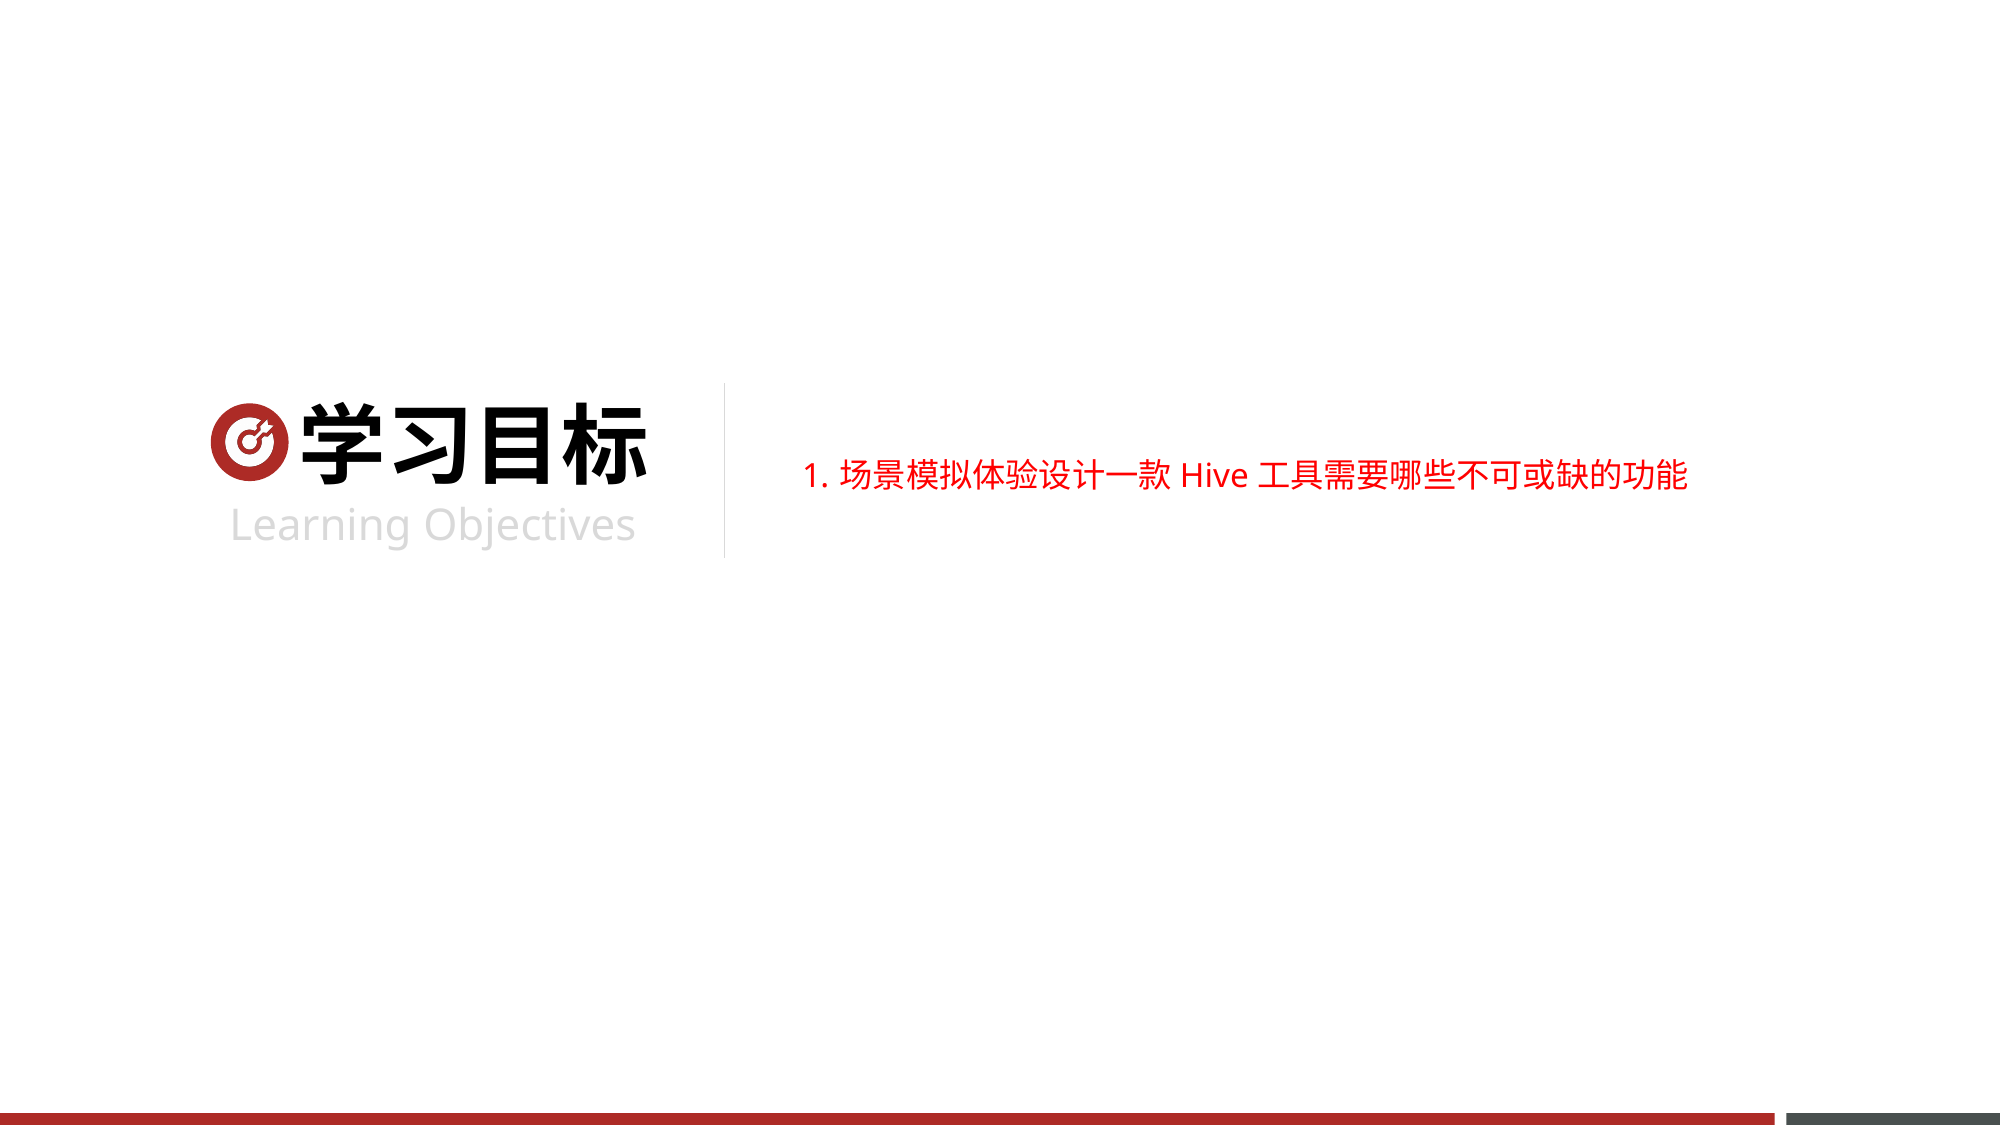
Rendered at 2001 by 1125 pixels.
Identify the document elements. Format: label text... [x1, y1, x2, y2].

list 场景模拟体验设计一款Hive工具需要哪些不可或缺的功能 [787, 66, 1821, 842]
picture [216, 408, 283, 476]
